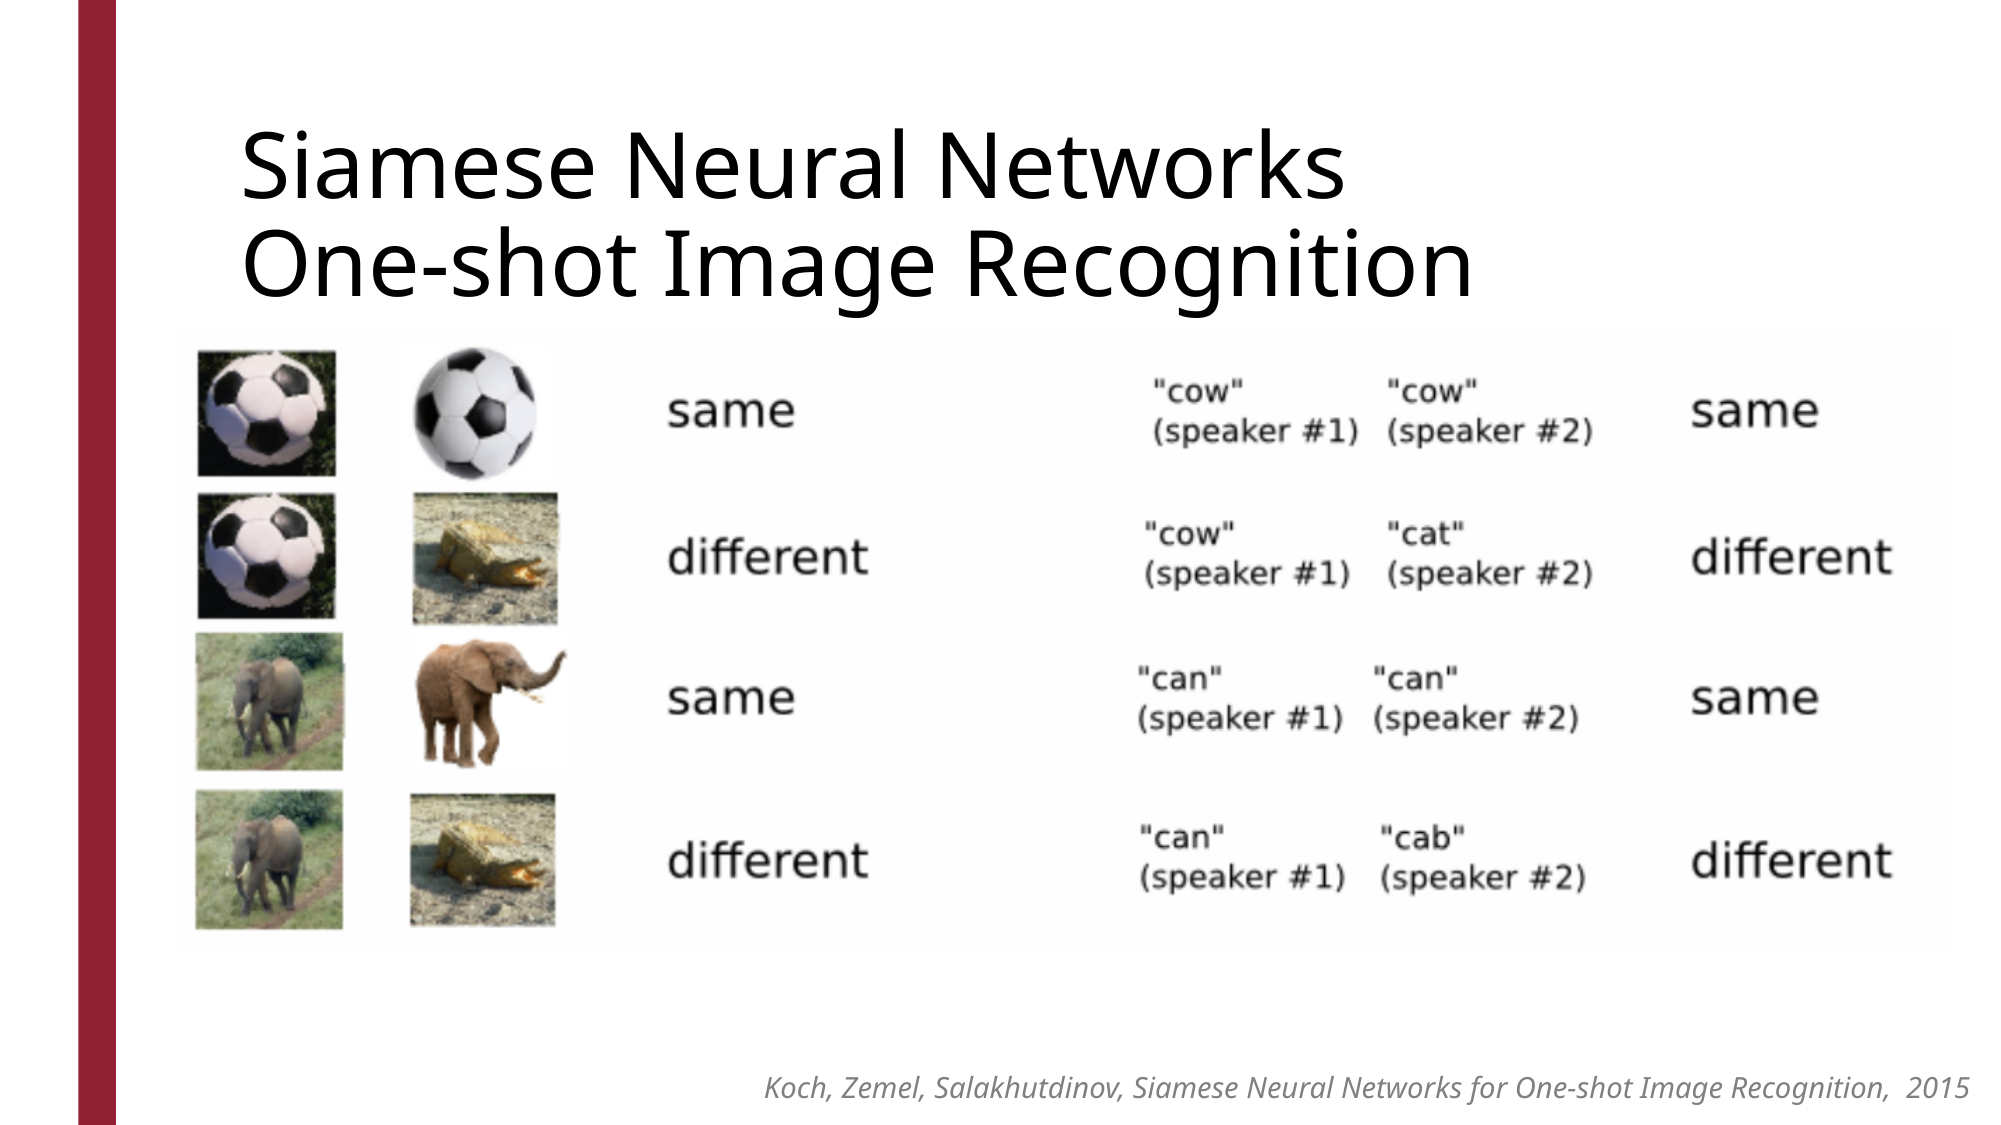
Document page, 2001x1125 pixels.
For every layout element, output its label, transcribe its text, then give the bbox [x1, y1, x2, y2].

picture [177, 327, 1949, 953]
text_box Koch, Zemel, Salakhutdinov, Siamese Neural Networks for One-shot Image Recognition, 2015 [487, 1061, 1986, 1112]
title Siamese Neural Networks One-shot Image Recognition [225, 112, 1800, 327]
